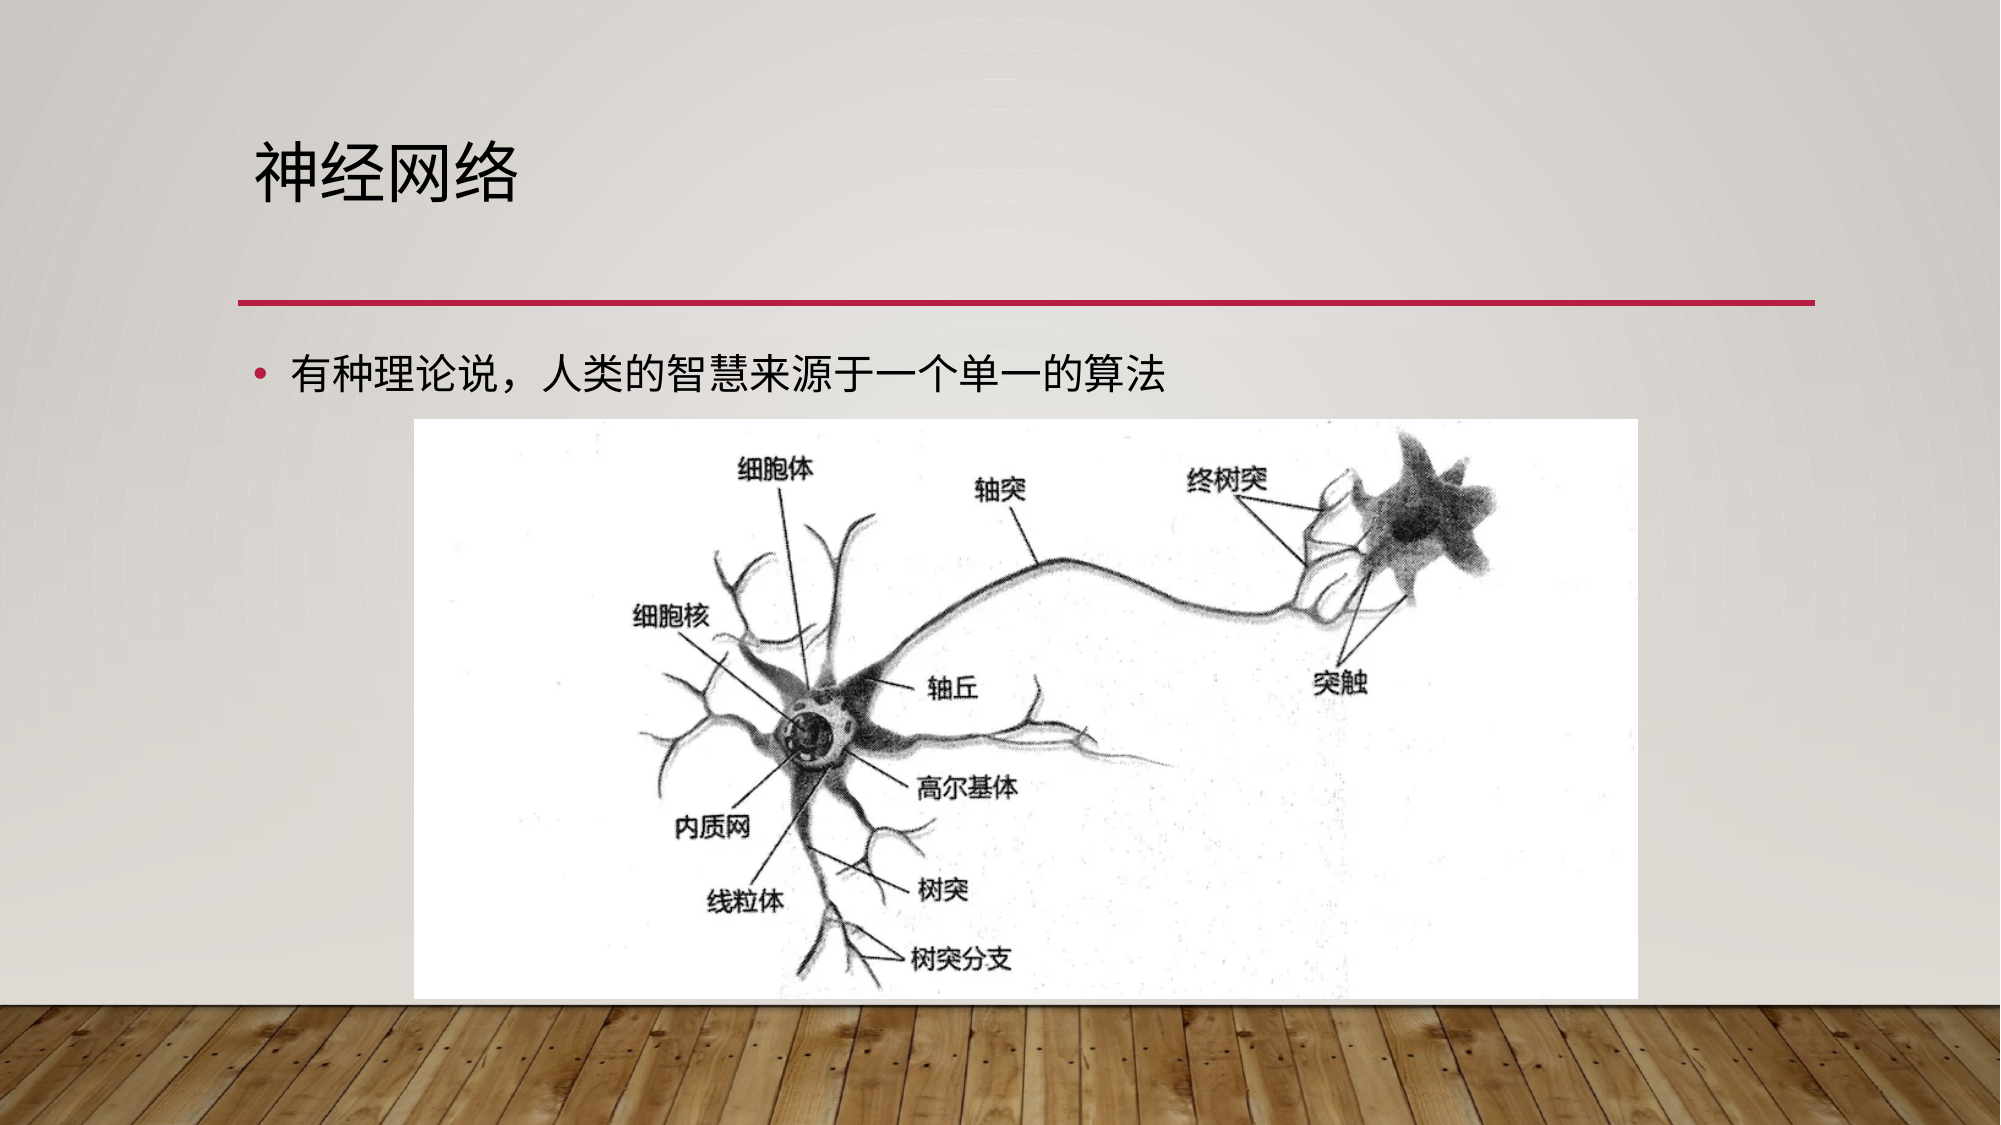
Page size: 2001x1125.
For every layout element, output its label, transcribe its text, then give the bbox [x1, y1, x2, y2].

picture [413, 419, 1638, 999]
title 神经网络 [238, 131, 1814, 305]
picture [0, 1005, 2000, 1125]
list 有种理论说，人类的智慧来源于一个单一的算法 [238, 330, 1814, 897]
